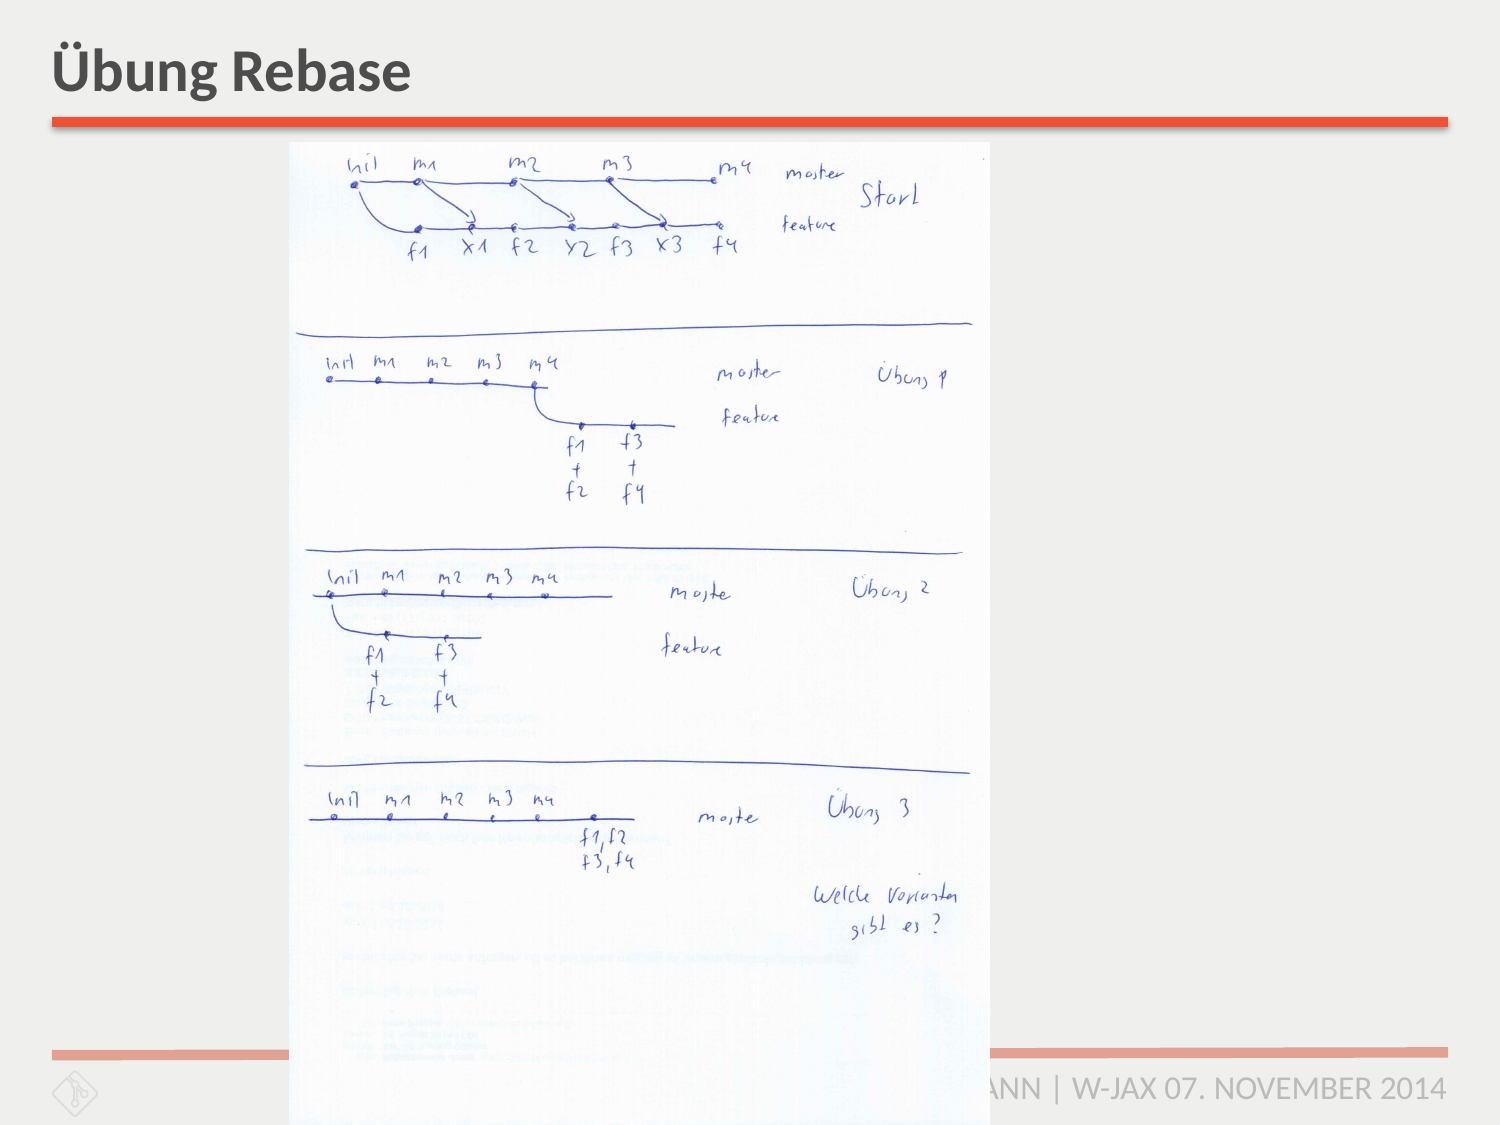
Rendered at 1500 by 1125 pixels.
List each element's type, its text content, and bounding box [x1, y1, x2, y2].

picture [289, 142, 990, 1125]
title Übung Rebase [51, 30, 1449, 104]
